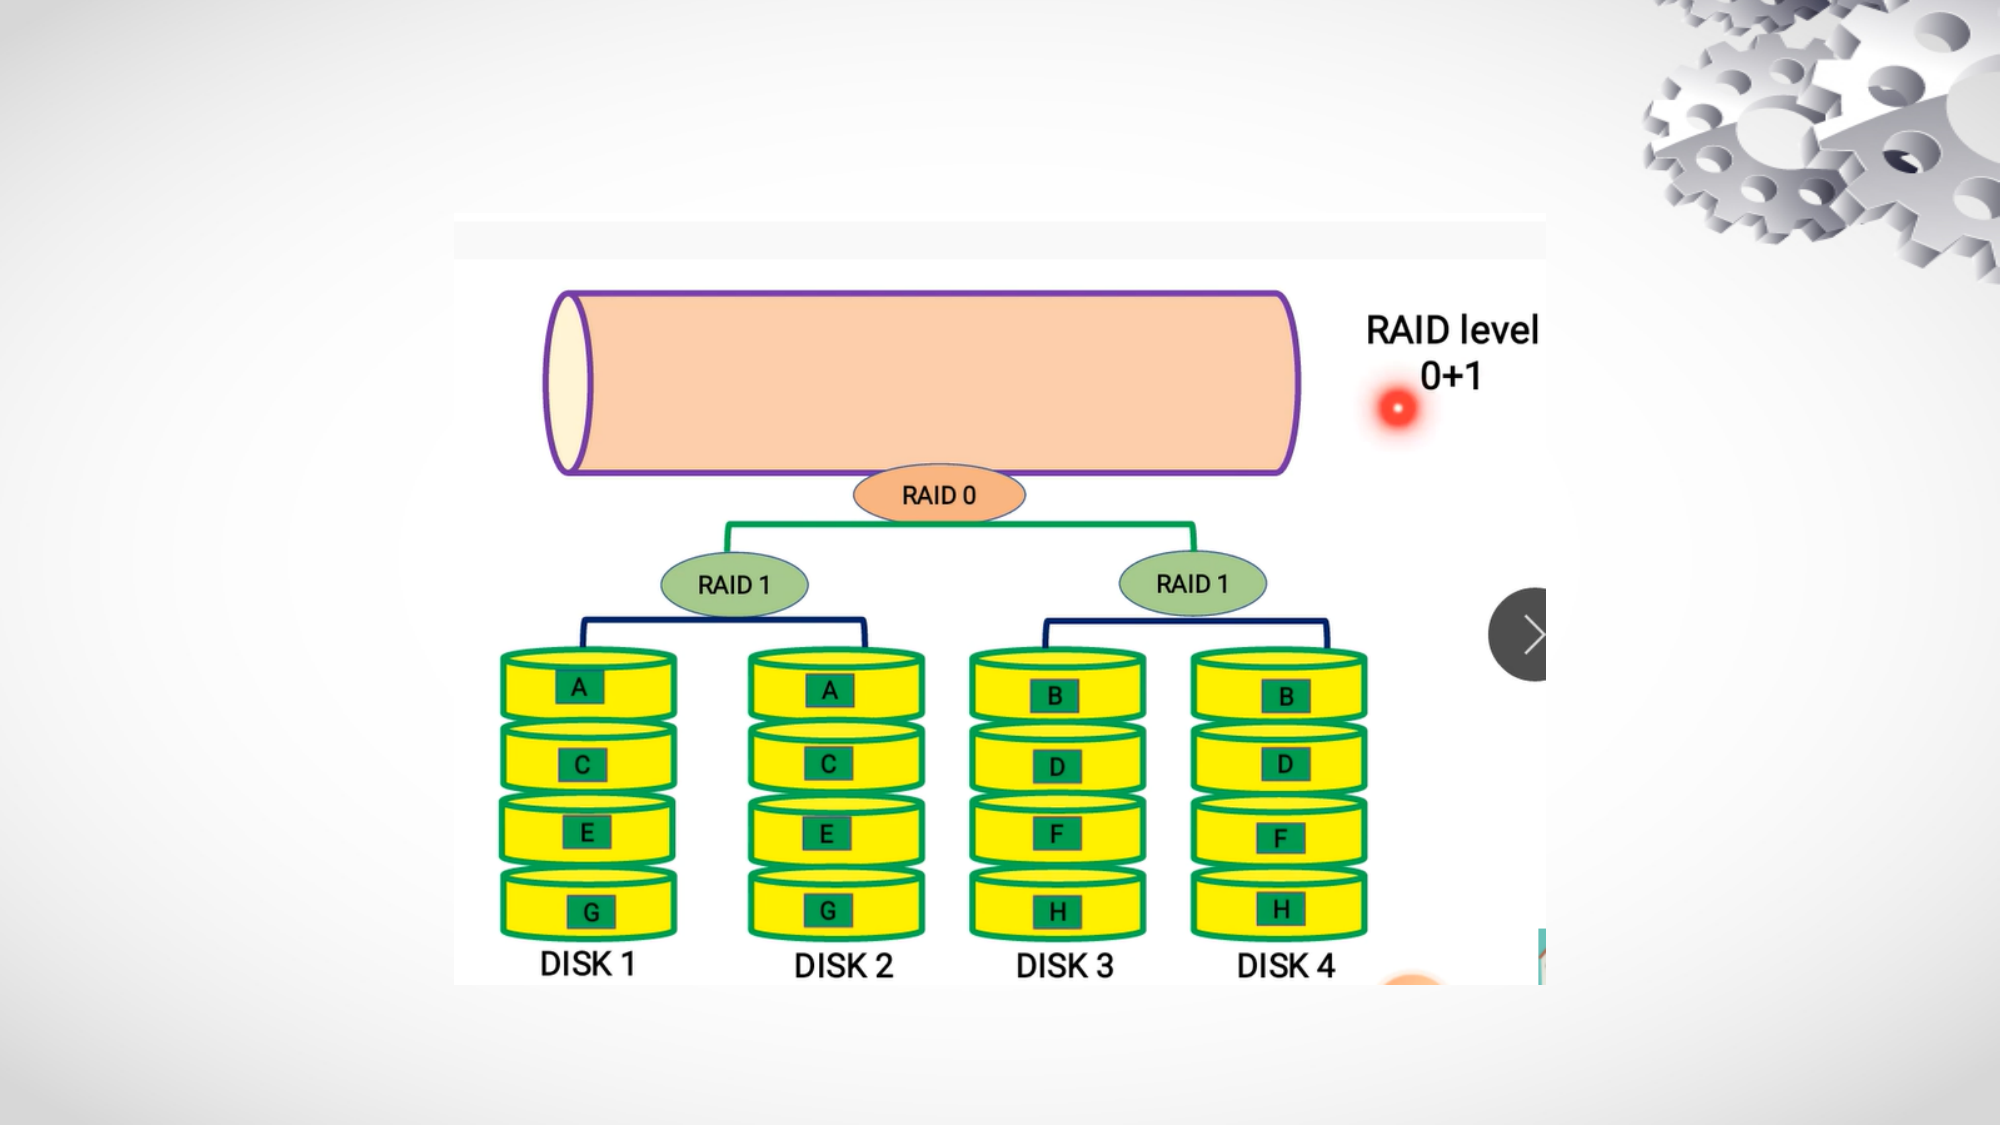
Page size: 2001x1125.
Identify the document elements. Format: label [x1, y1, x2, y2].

list [454, 213, 1546, 985]
picture [0, 0, 2000, 1125]
